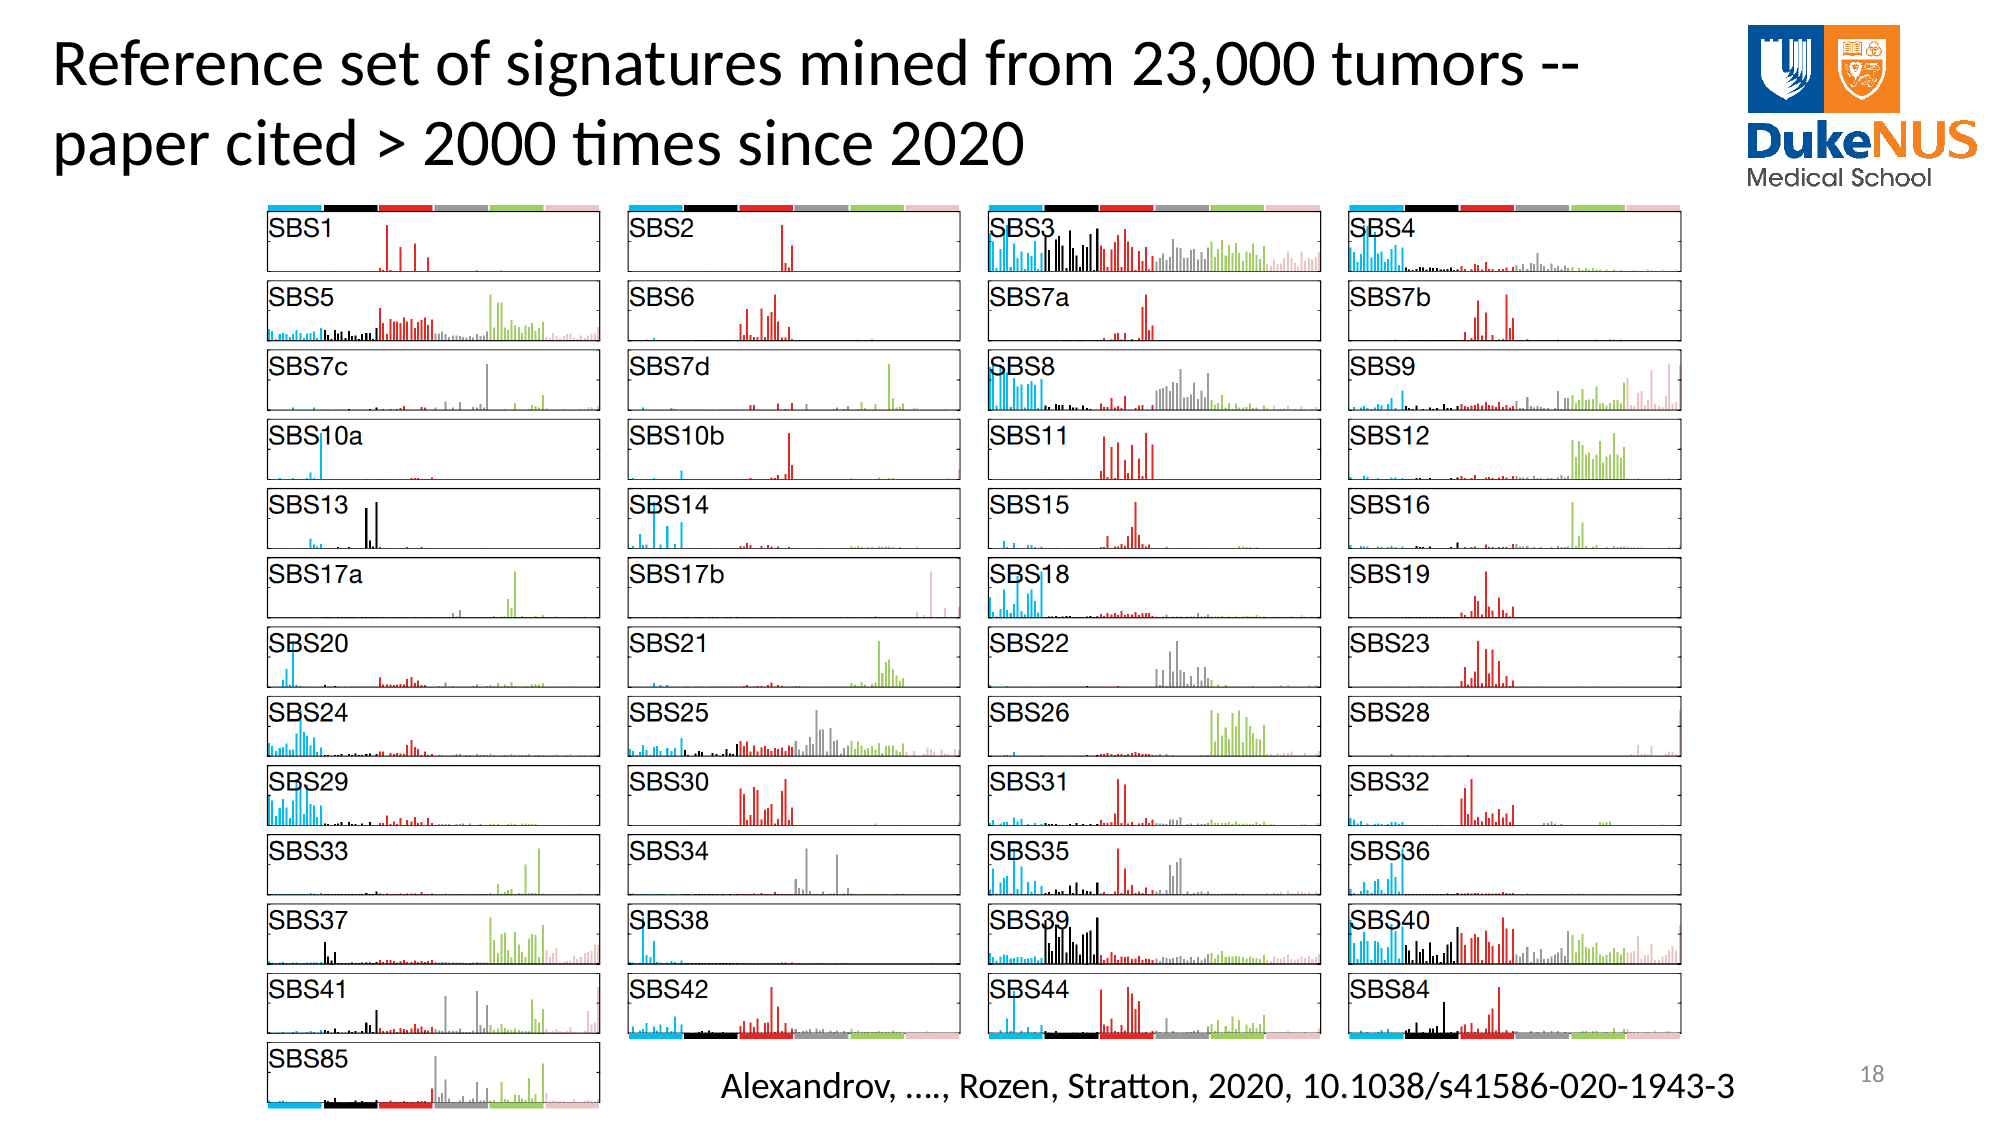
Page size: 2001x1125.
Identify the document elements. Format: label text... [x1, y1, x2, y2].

title Reference set of signatures mined from 23,000 tumors -- paper cited > 2000 times since 2020 [37, 4, 1738, 193]
text_box Alexandrov, …., Rozen, Stratton, 2020, 10.1038/s41586-020-1943-3 [1705, 1054, 1751, 1114]
picture [1738, 12, 1978, 189]
slide_number 18 [1705, 1042, 1900, 1103]
picture [236, 192, 1701, 1125]
